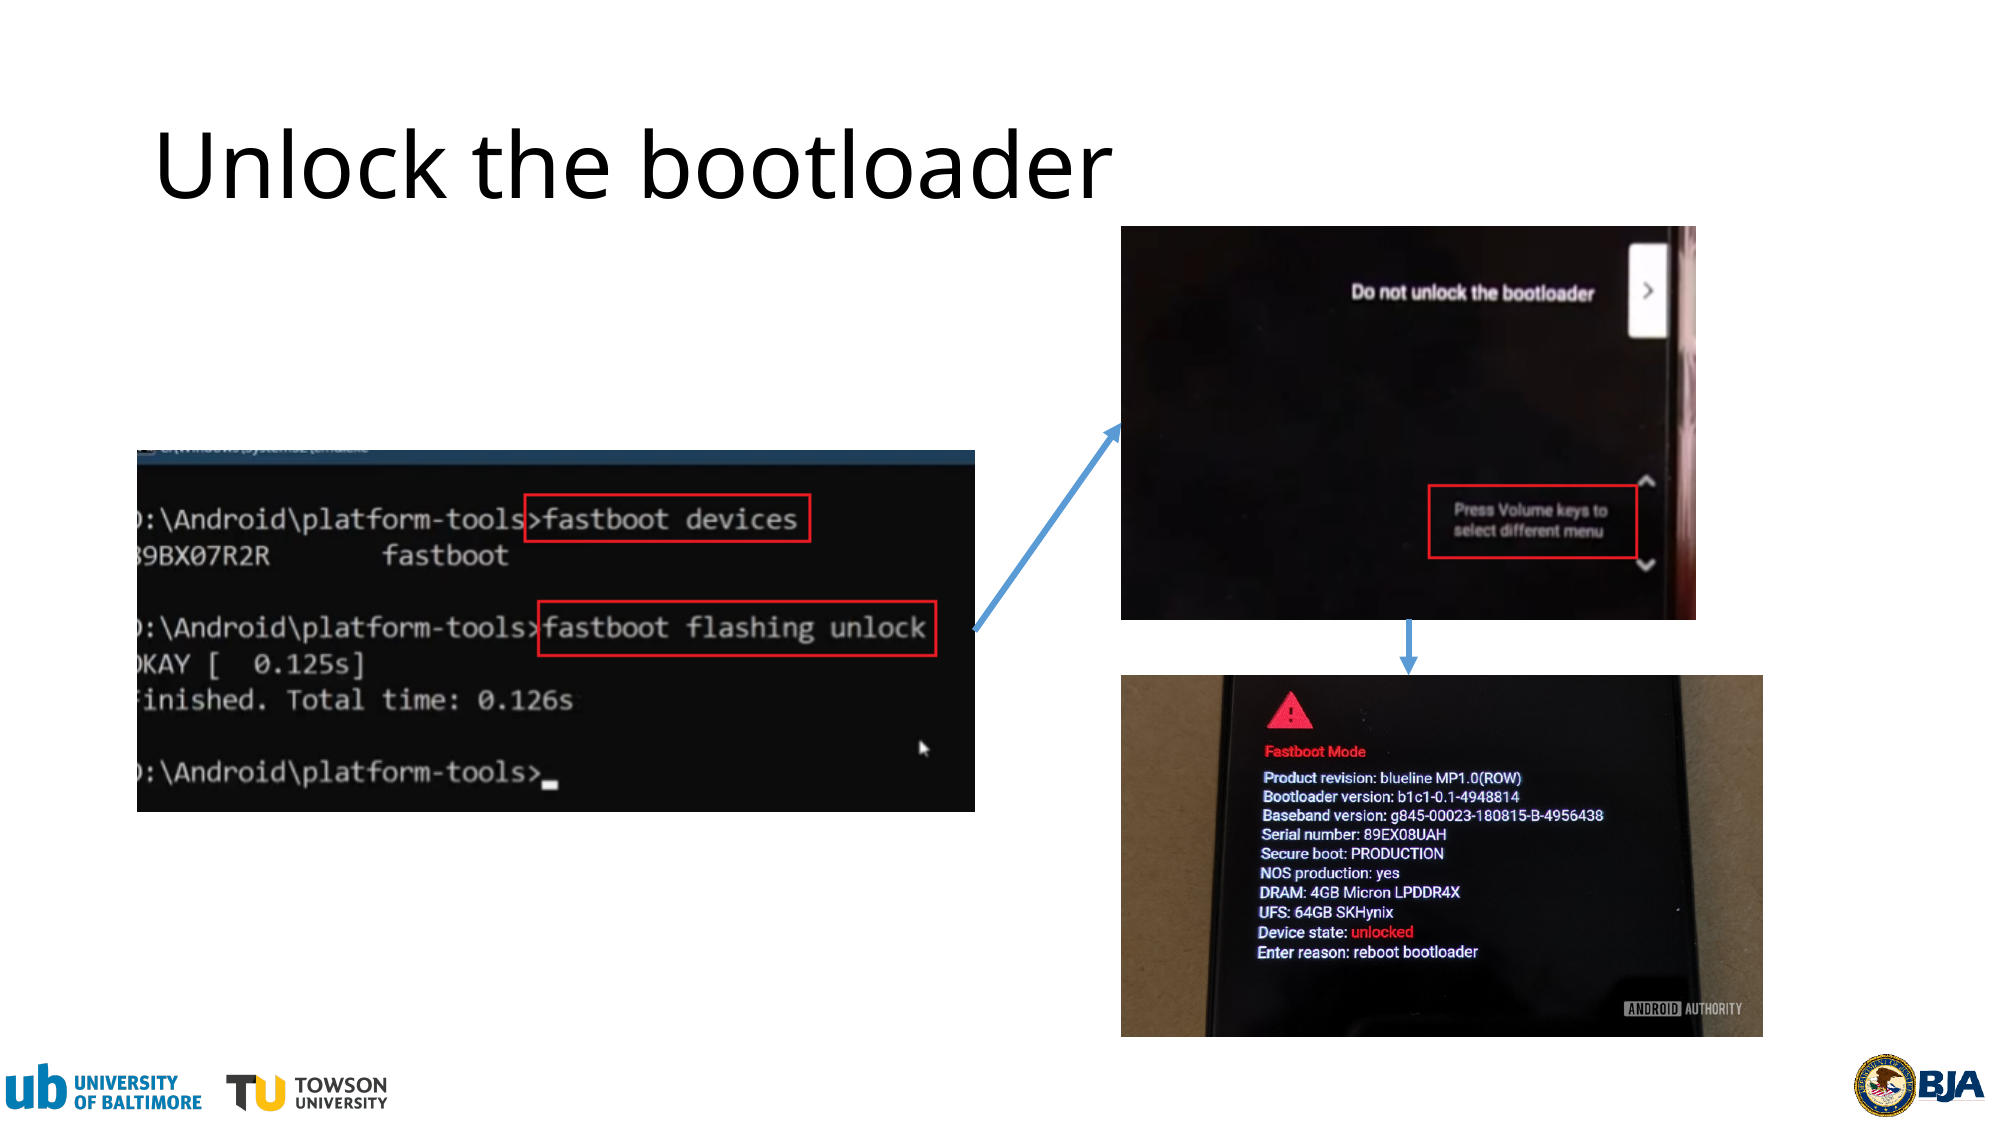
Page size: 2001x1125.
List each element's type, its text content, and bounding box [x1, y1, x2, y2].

title Unlock the bootloader [137, 59, 1863, 278]
picture [1854, 1054, 1986, 1117]
picture [137, 450, 975, 812]
picture [1121, 226, 1696, 620]
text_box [974, 422, 1122, 631]
picture [1121, 675, 1763, 1037]
picture [0, 1031, 407, 1125]
